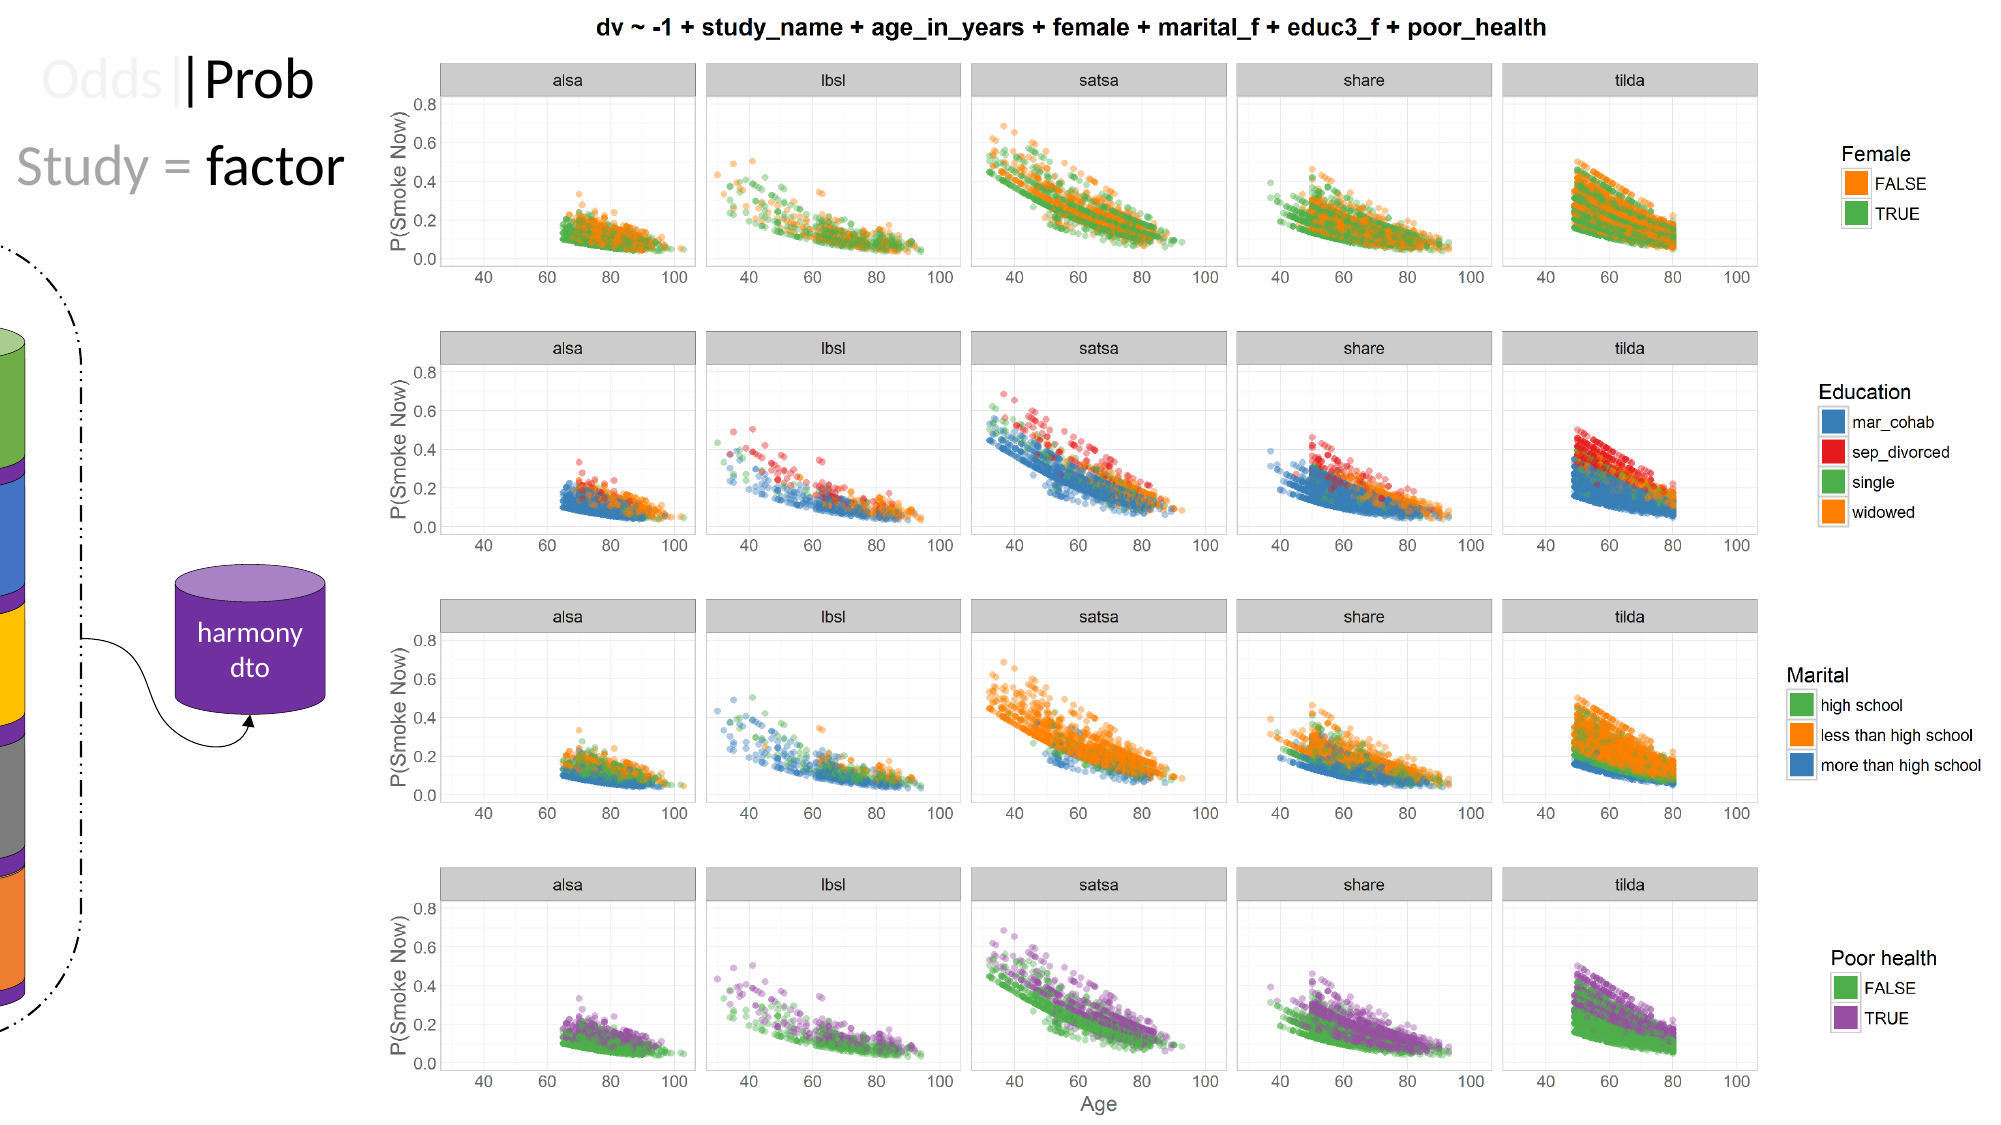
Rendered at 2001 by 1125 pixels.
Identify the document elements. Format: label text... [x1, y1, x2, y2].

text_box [24, 32, 331, 119]
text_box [0, 119, 362, 206]
text_box harmony dto [174, 563, 327, 716]
text_box dto [0, 236, 76, 321]
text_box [0, 323, 25, 1011]
picture [374, 0, 2000, 1125]
text_box [0, 321, 83, 1033]
